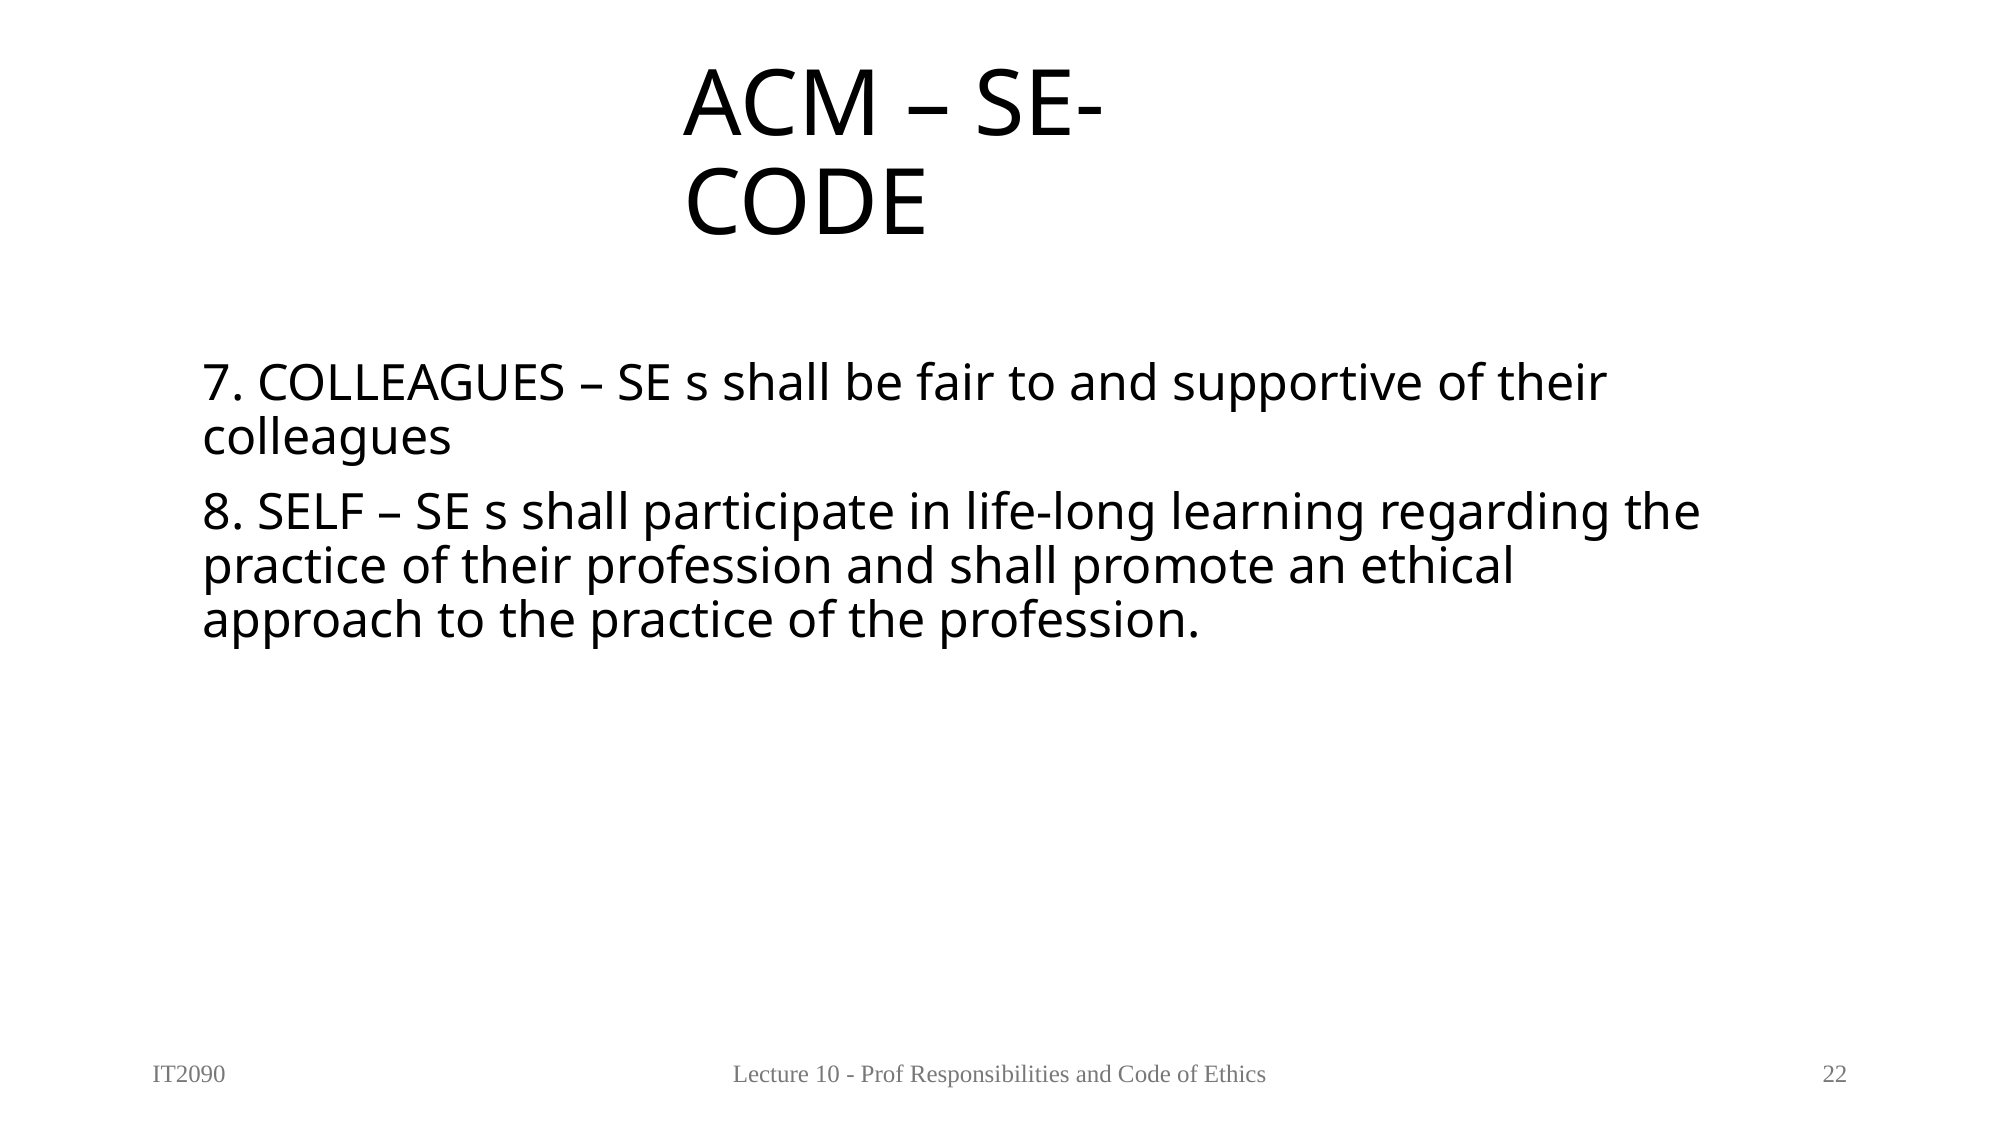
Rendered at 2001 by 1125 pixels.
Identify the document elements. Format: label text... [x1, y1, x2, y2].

title ACM – SE-CODE [668, 46, 1338, 264]
footer Lecture 10 - Prof Responsibilities and Code of Ethics [662, 1042, 1338, 1103]
list 7. COLLEAGUES – SE s shall be fair to and supportive of their colleagues 8. SELF – SE s shall participate in life-long learning regarding the practice of their profession and shall promote an ethical approach to the practice of the profession. [187, 350, 1763, 970]
slide_number IT2090 [137, 1042, 588, 1103]
slide_number 22 [1412, 1042, 1863, 1103]
